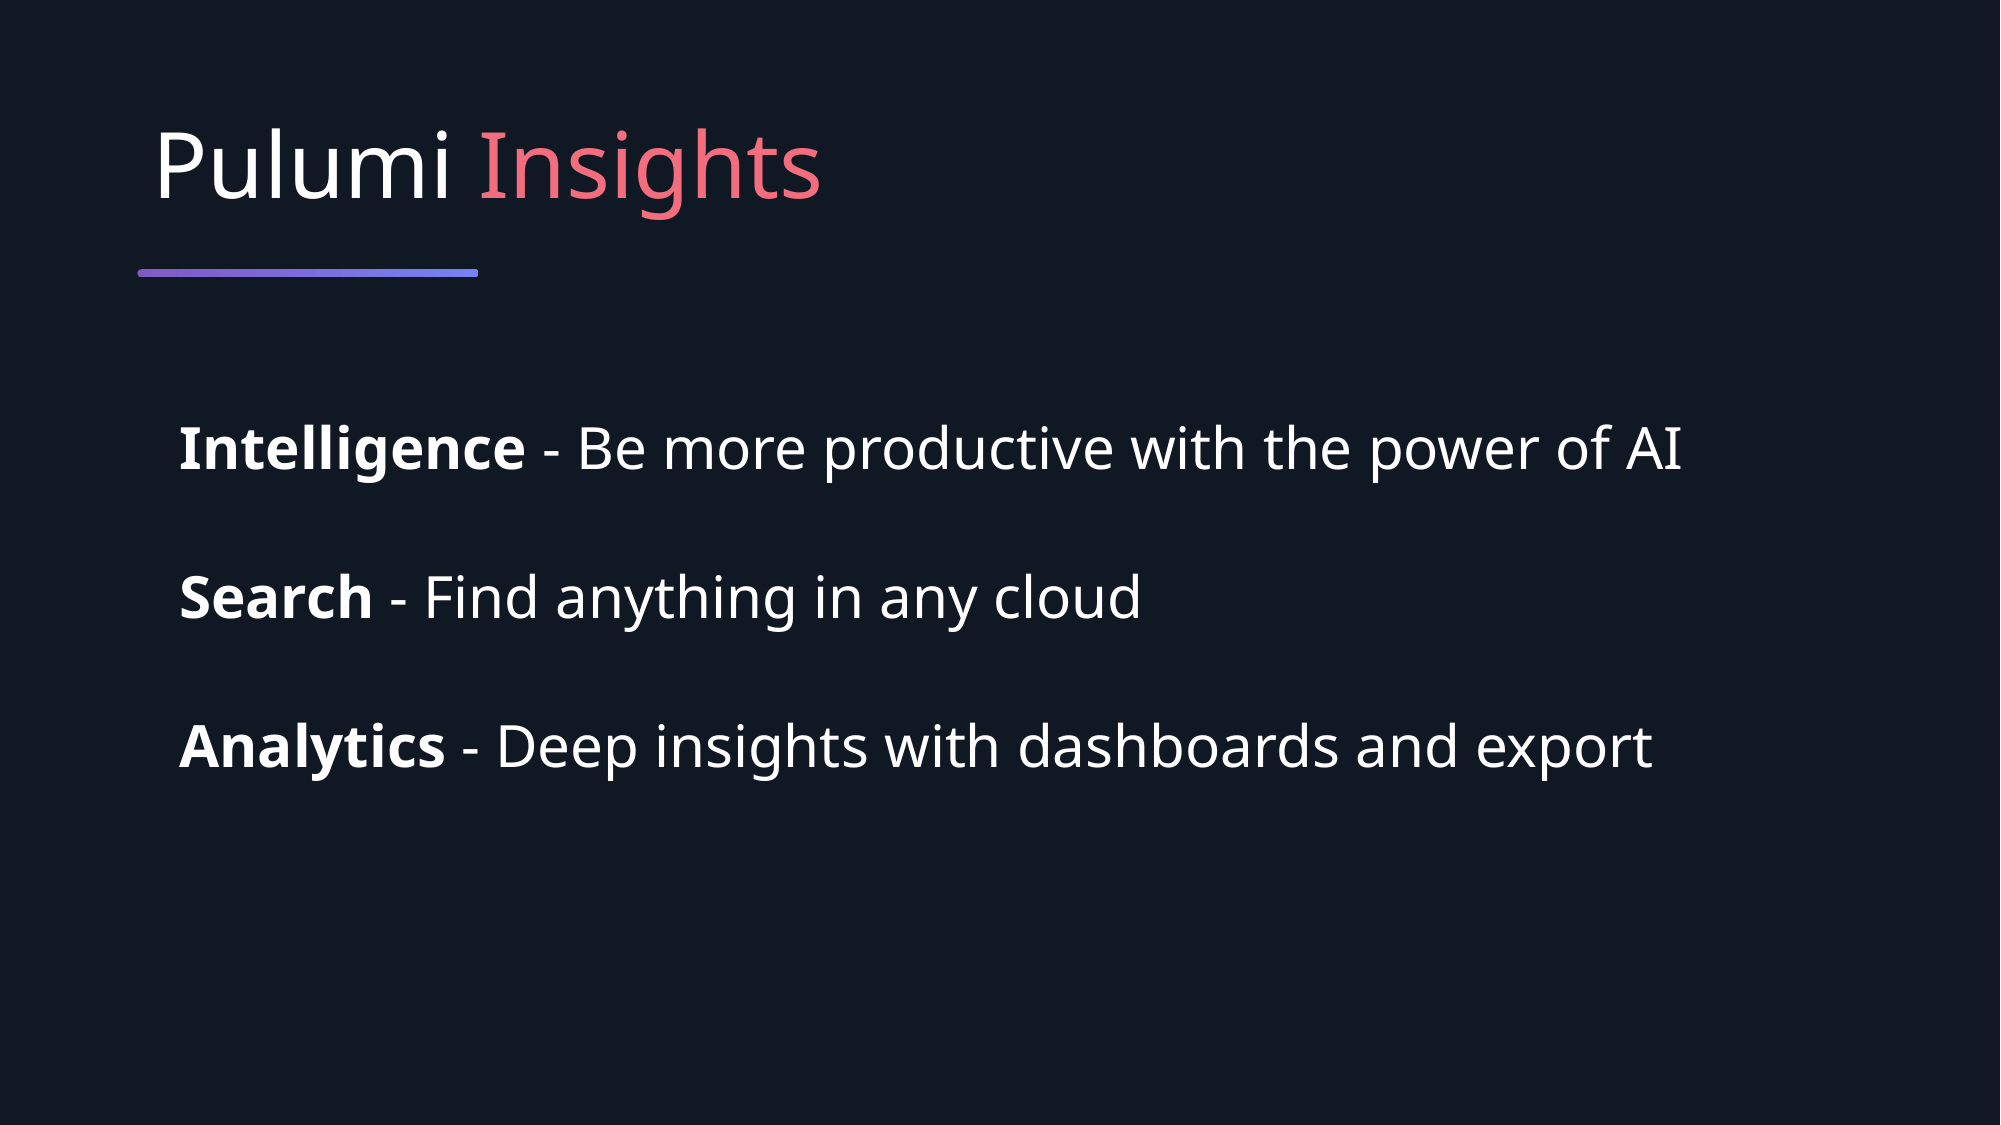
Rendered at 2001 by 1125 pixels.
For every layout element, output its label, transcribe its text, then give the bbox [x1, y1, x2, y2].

text_box Intelligence - Be more productive with the power of AI [137, 403, 1947, 489]
title Pulumi Insights [137, 59, 1863, 278]
text_box Analytics - Deep insights with dashboards and export [137, 702, 1916, 787]
text_box Search - Find anything in any cloud [137, 552, 1916, 638]
